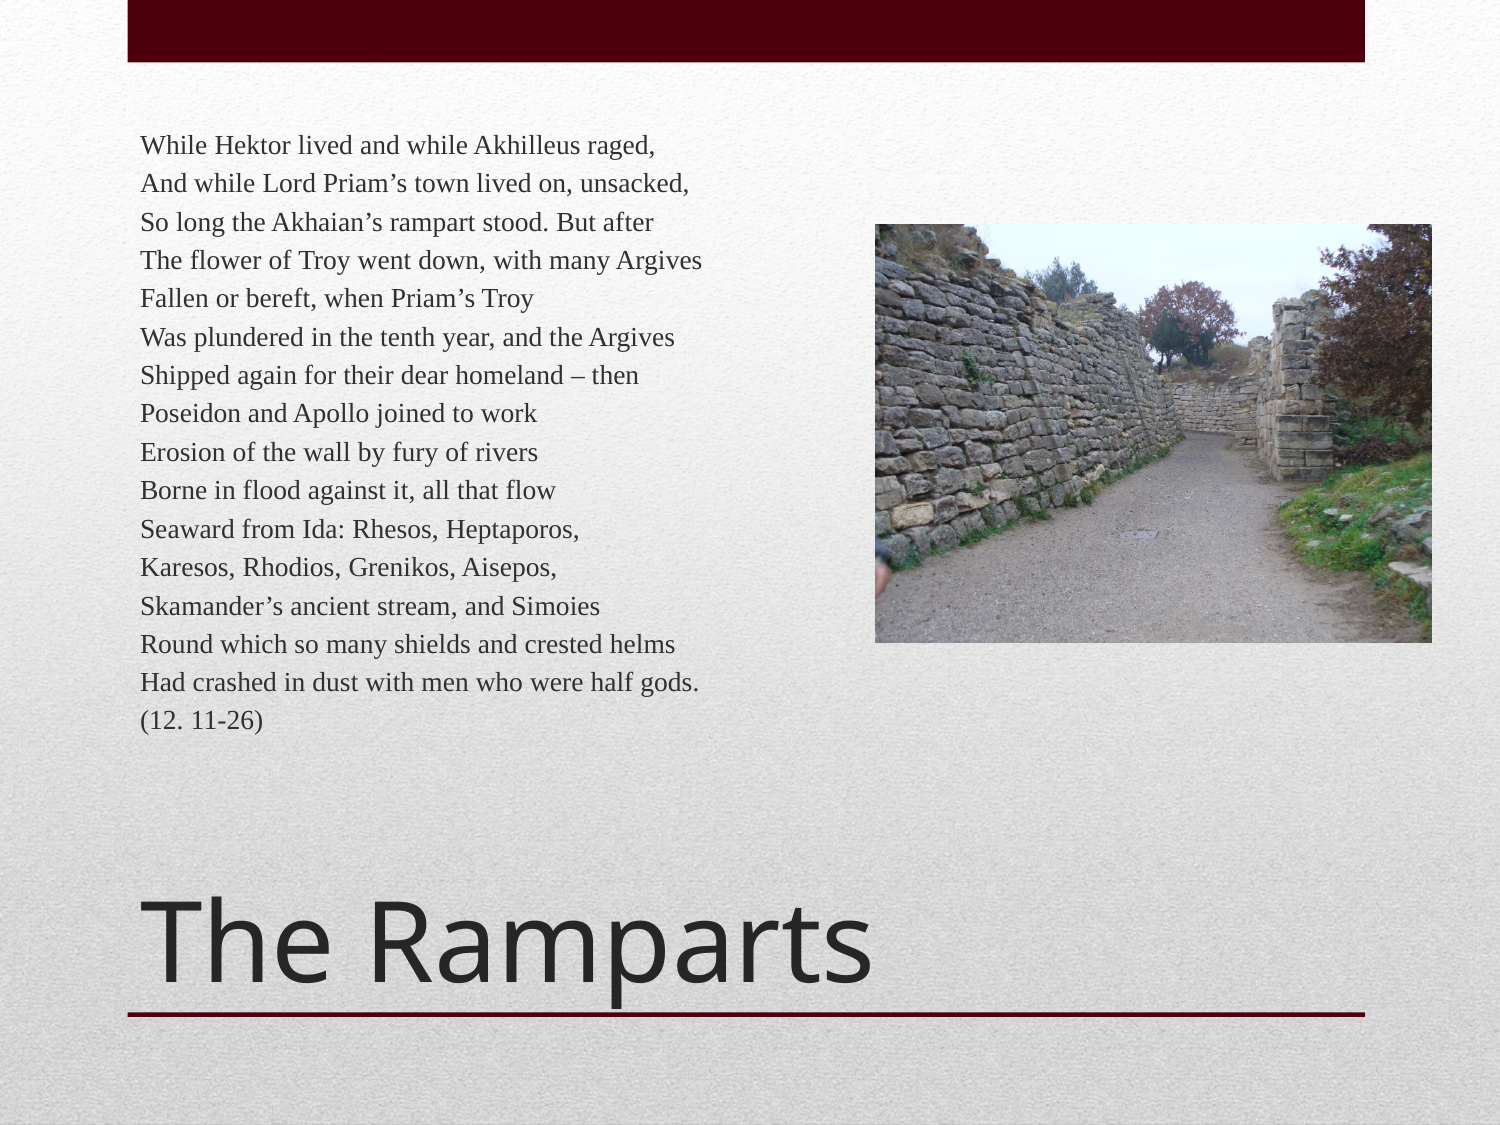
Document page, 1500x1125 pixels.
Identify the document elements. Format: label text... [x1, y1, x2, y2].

list While Hektor lived and while Akhilleus raged, And while Lord Priam’s town lived on, unsacked, So long the Akhaian’s rampart stood. But after The flower of Troy went down, with many Argives Fallen or bereft, when Priam’s Troy Was plundered in the tenth year, and the Argives Shipped again for their dear homeland – then Poseidon and Apollo joined to work Erosion of the wall by fury of rivers Borne in flood against it, all that flow Seaward from Ida: Rhesos, Heptaporos, Karesos, Rhodios, Grenikos, Aisepos, Skamander’s ancient stream, and Simoies Round which so many shields and crested helms Had crashed in dust with men who were half gods. (12. 11-26) [125, 112, 813, 750]
picture [874, 224, 1433, 643]
title The Ramparts [125, 750, 1238, 1013]
